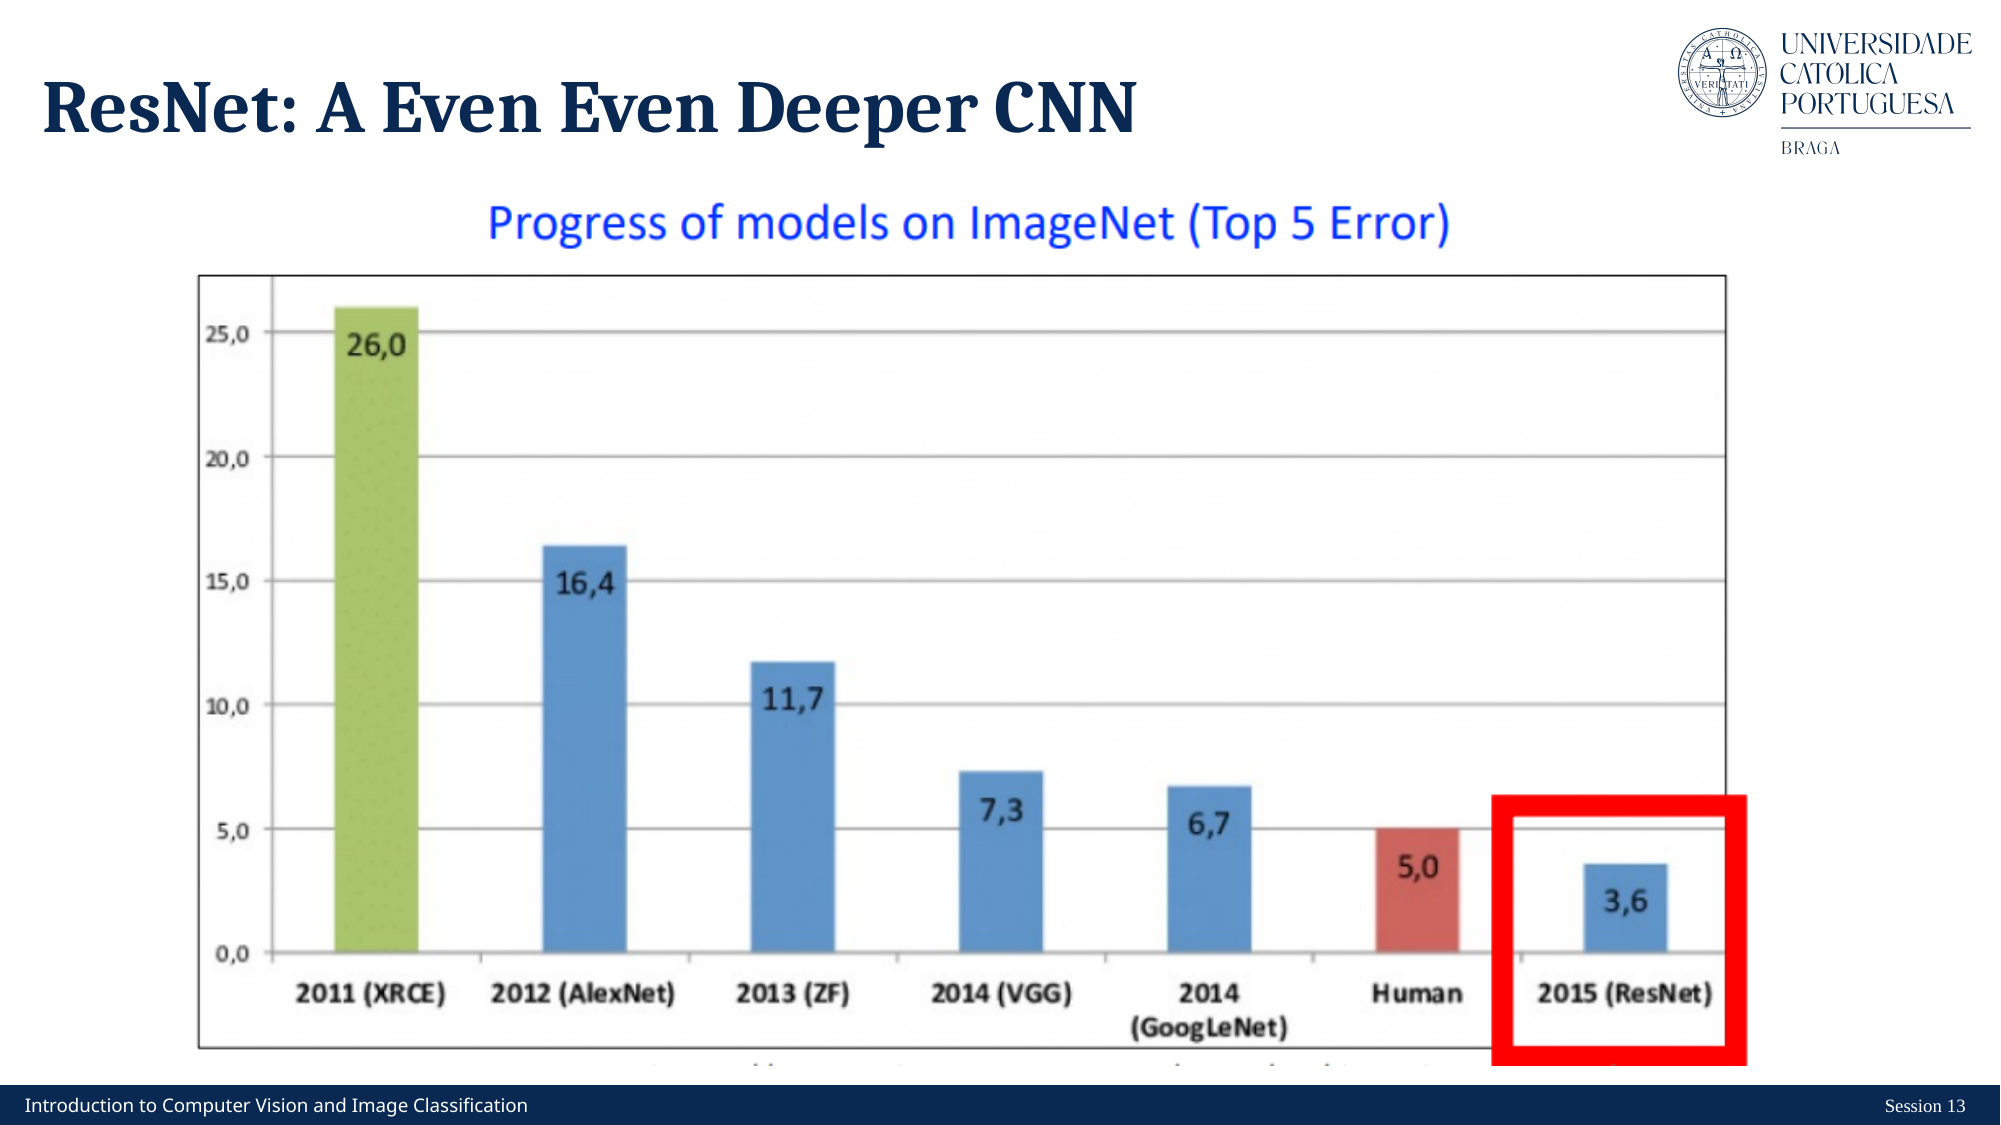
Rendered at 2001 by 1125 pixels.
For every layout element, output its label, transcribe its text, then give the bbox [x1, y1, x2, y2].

text_box Session 13 [1126, 1086, 1981, 1125]
title ResNet: A Even Even Deeper CNN [27, 0, 1753, 218]
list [173, 182, 1779, 1067]
text_box Introduction to Computer Vision and Image Classification [9, 1086, 1126, 1125]
picture [1672, 18, 1982, 163]
text_box [0, 1085, 2000, 1125]
